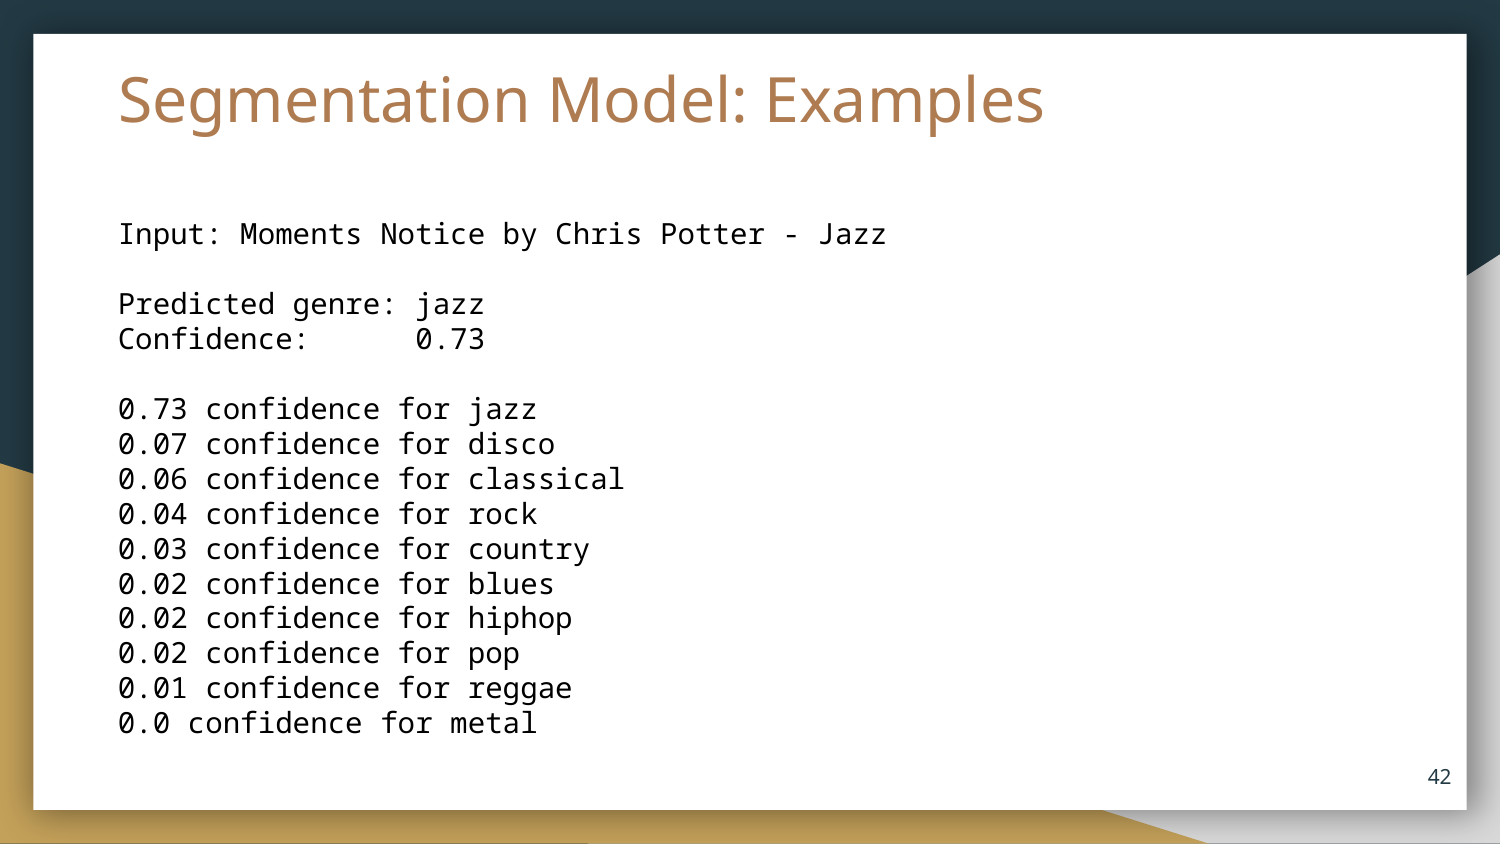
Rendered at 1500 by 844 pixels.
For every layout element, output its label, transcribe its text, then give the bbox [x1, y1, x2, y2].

slide_number 42 [1376, 745, 1467, 810]
title Segmentation Model: Examples [103, 44, 1397, 208]
text_box Input: Moments Notice by Chris Potter - Jazz Predicted genre: jazz Confidence: 0.73 0.73 confidence for jazz 0.07 confidence for disco 0.06 confidence for classical 0.04 confidence for rock 0.03 confidence for country 0.02 confidence for blues 0.02 confidence for hiphop 0.02 confidence for pop 0.01 confidence for reggae 0.0 confidence for metal [103, 207, 1135, 748]
